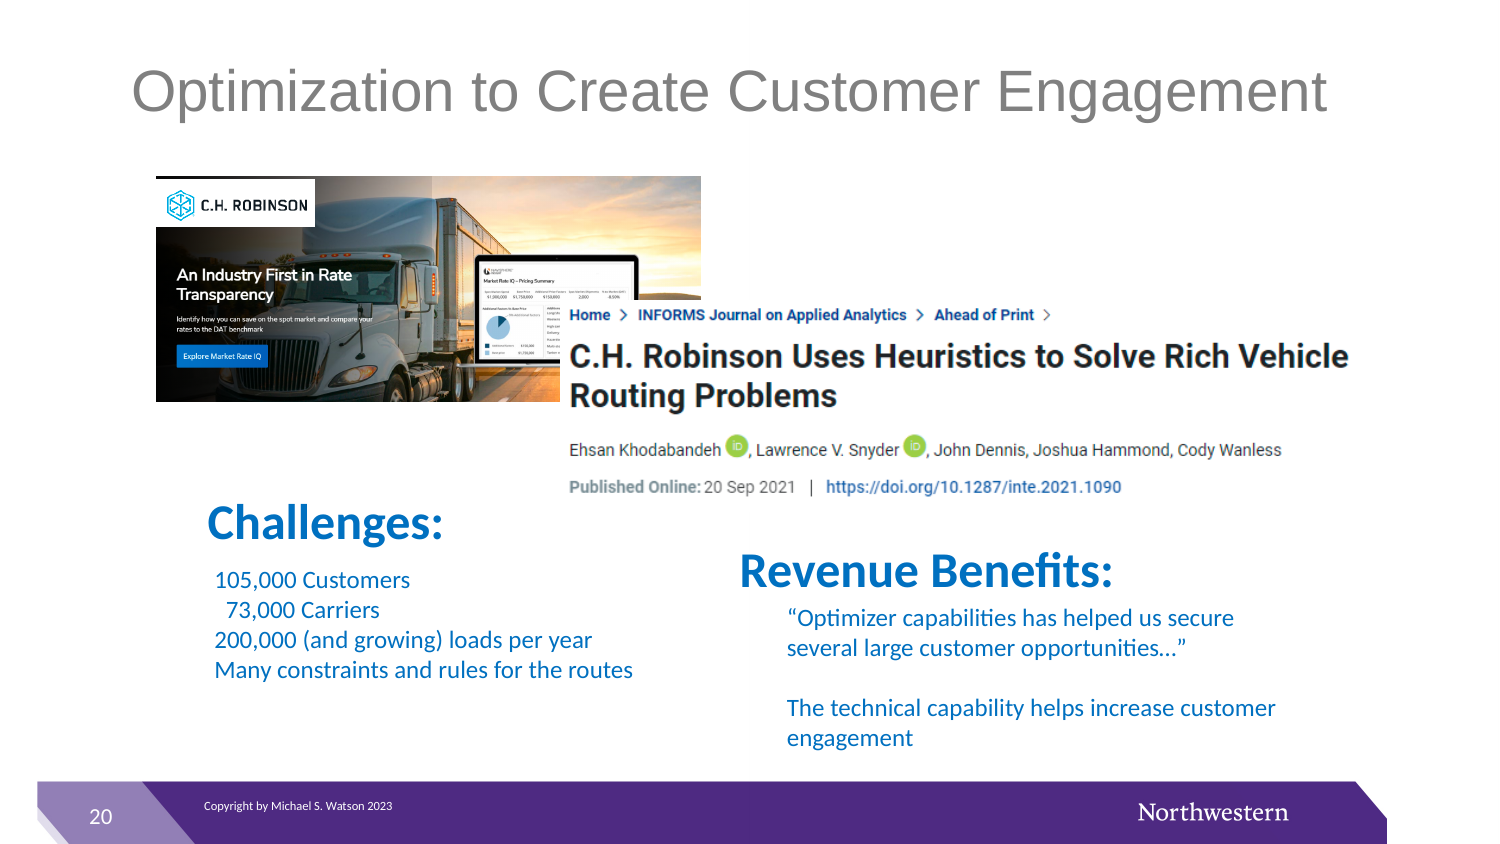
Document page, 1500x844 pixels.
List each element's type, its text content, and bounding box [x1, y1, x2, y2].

text_box Challenges: [14, 482, 638, 557]
picture [0, 0, 1499, 844]
text_box “Optimizer capabilities has helped us secure several large customer opportunities…” The technical capability helps increase customer engagement [772, 594, 1316, 759]
text_box 105,000 Customers 73,000 Carriers 200,000 (and growing) loads per year Many constraints and rules for the routes [199, 556, 706, 691]
text_box Revenue Benefits: [649, 529, 1204, 605]
title Optimization to Create Customer Engagement [55, 17, 1406, 158]
